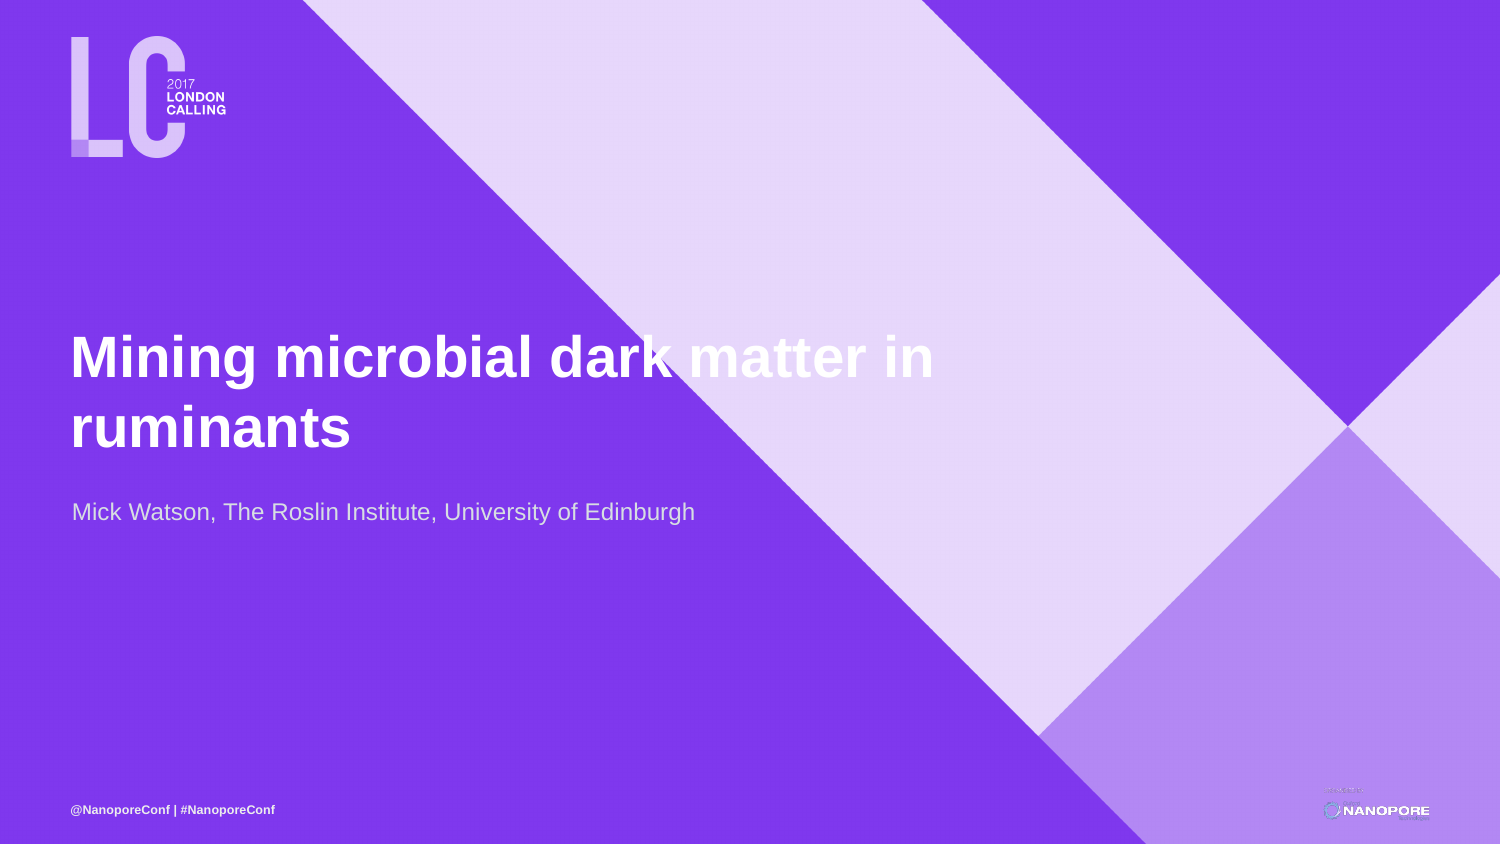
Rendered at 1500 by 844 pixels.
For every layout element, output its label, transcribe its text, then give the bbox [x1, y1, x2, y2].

list Mick Watson, The Roslin Institute, University of Edinburgh [71, 495, 785, 547]
title Mining microbial dark matter in ruminants [70, 251, 1178, 460]
picture [0, 0, 1500, 844]
